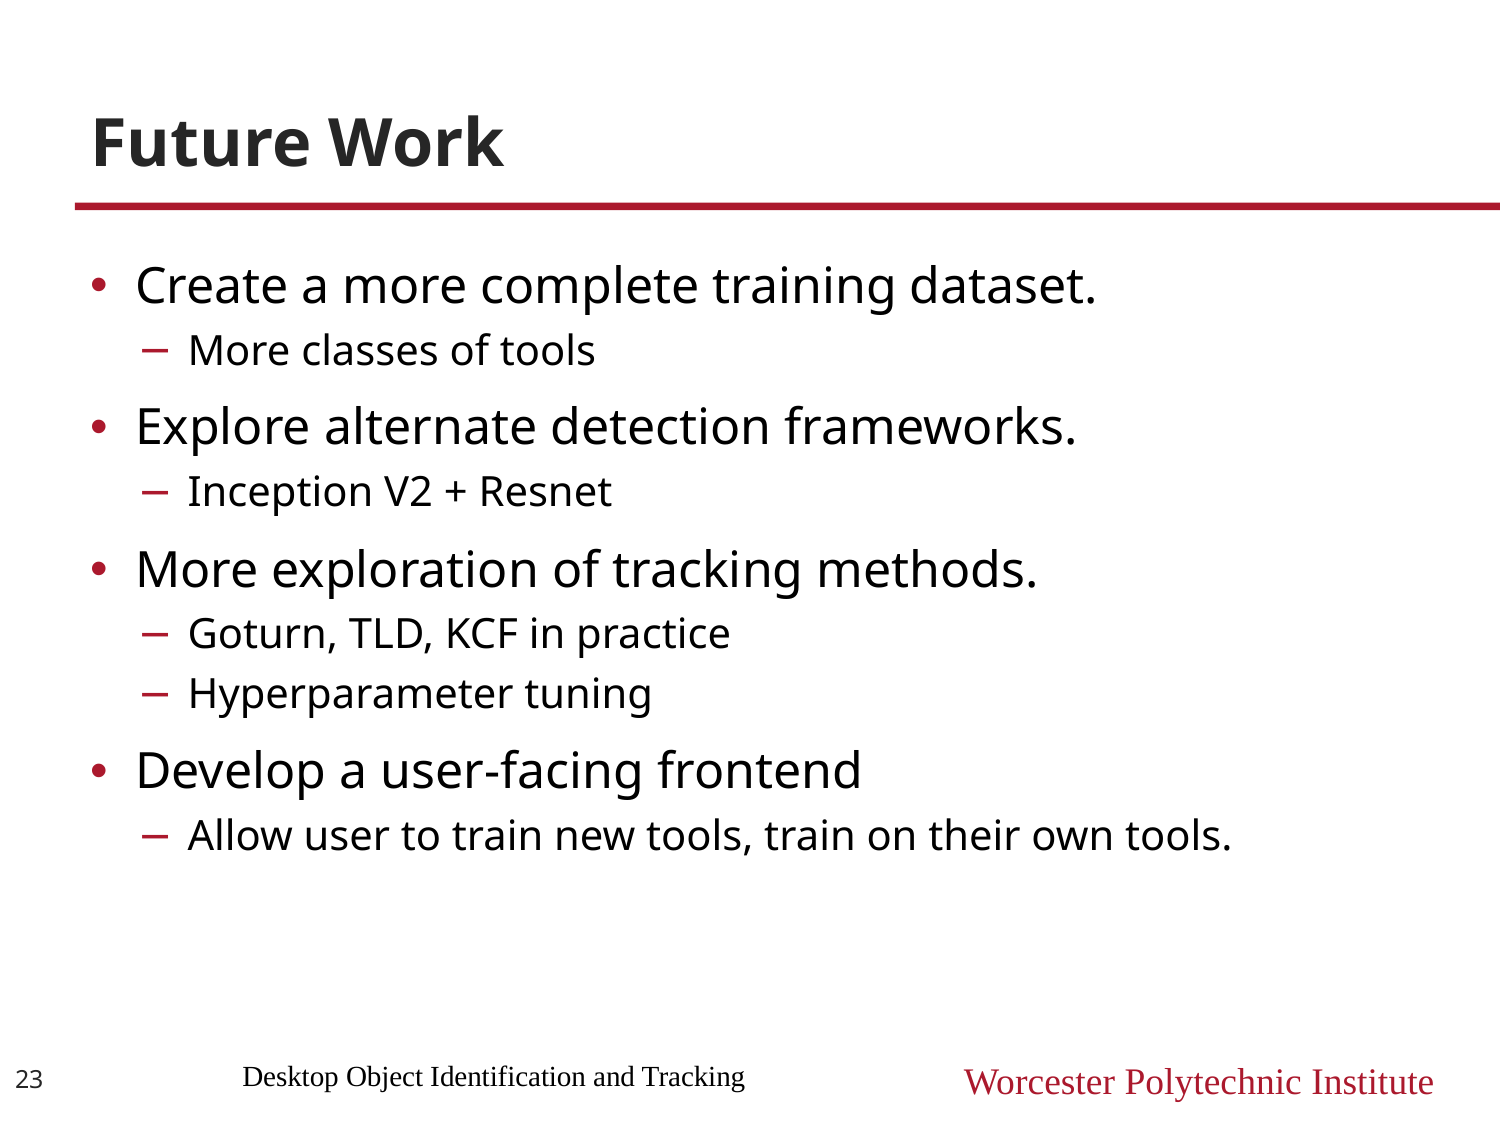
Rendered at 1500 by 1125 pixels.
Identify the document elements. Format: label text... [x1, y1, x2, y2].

footer Desktop Object Identification and Tracking [75, 1050, 913, 1100]
slide_number 23 [0, 1047, 75, 1113]
title Future Work [75, 56, 1425, 188]
list Create a more complete training dataset. More classes of tools Explore alternate detection frameworks. Inception V2 + Resnet More exploration of tracking methods. Goturn, TLD, KCF in practice Hyperparameter tuning Develop a user-facing frontend Allow user to train new tools, train on their own tools. [75, 249, 1425, 1013]
